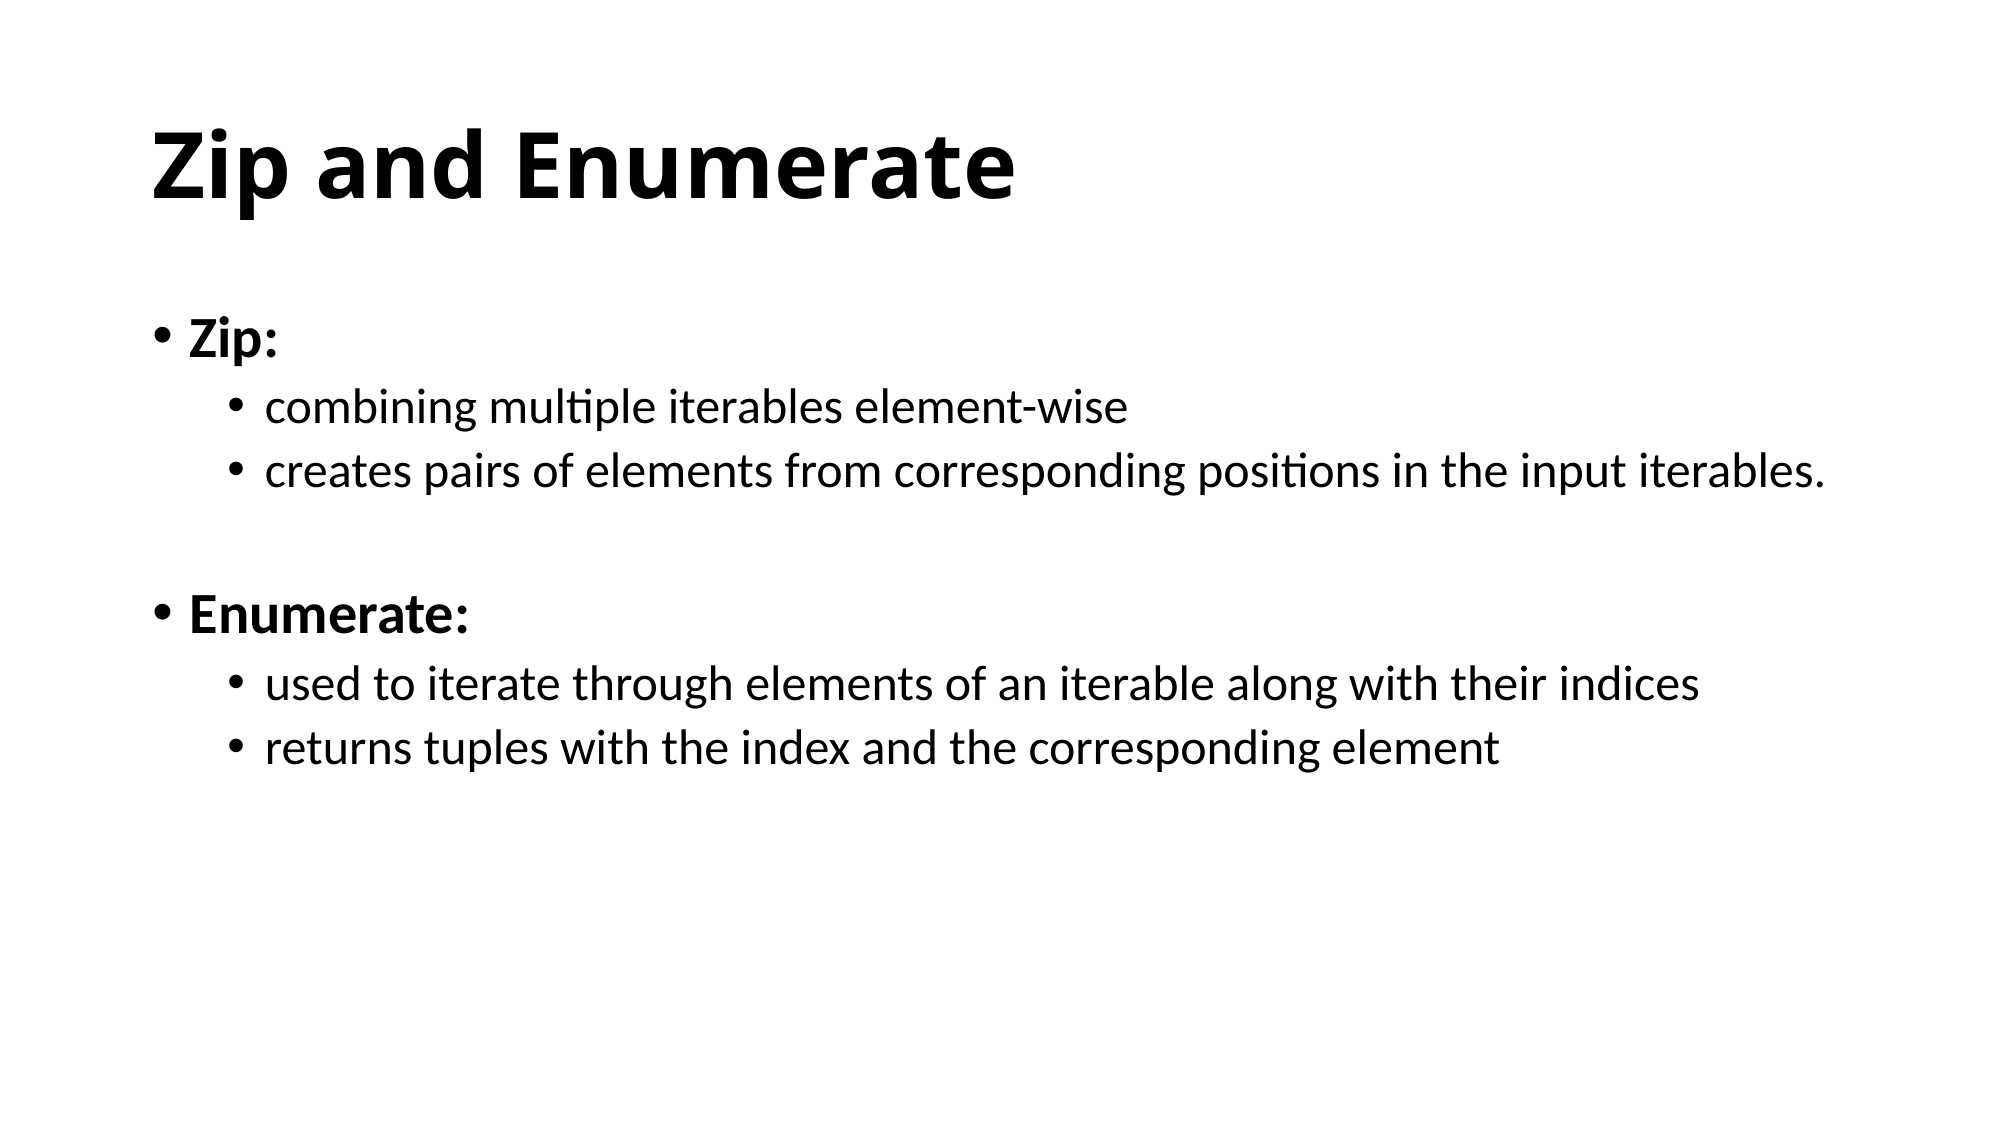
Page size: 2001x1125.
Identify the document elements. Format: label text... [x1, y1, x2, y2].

text_box Zip: combining multiple iterables element-wise creates pairs of elements from corresponding positions in the input iterables. Enumerate: used to iterate through elements of an iterable along with their indices returns tuples with the index and the corresponding element [137, 299, 1921, 1014]
title Zip and Enumerate [137, 59, 1863, 278]
